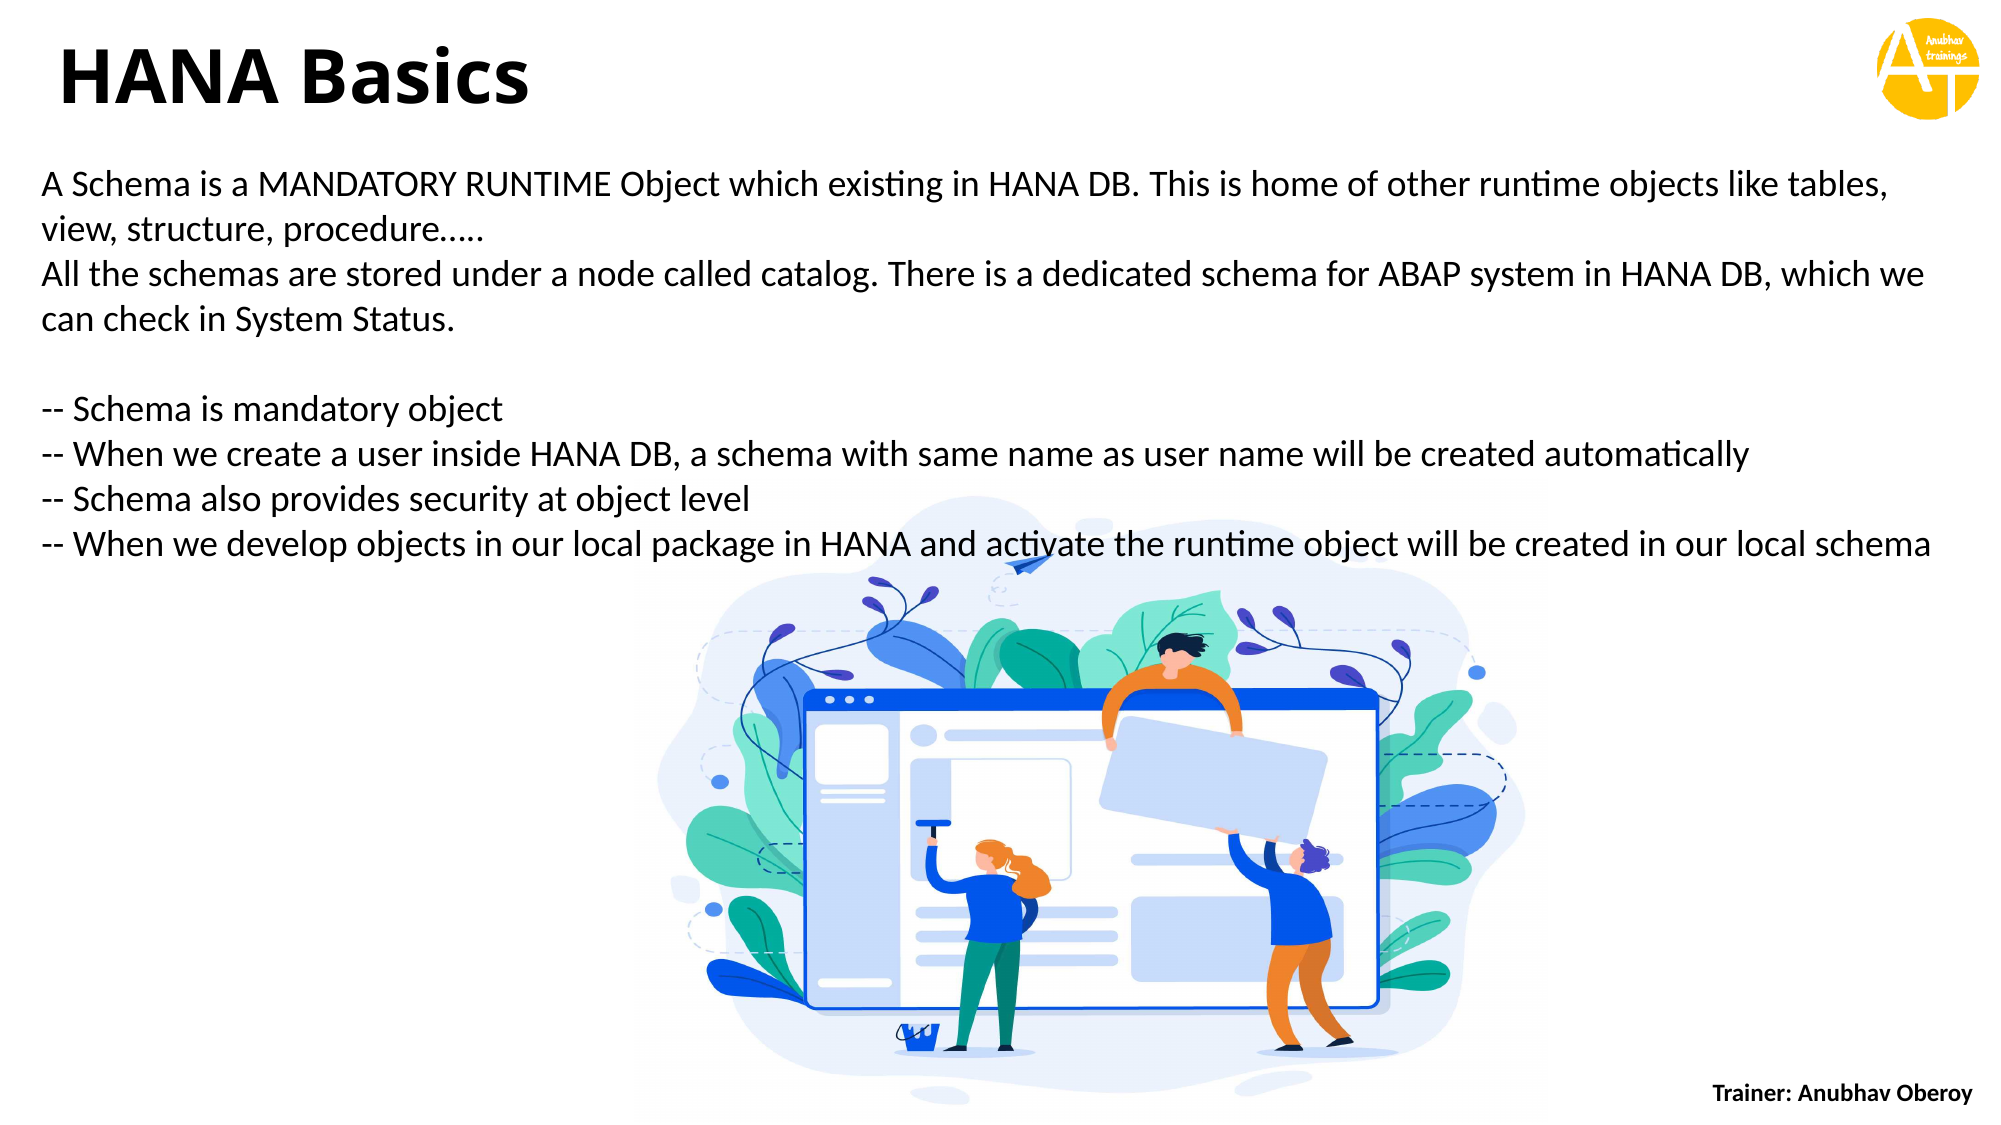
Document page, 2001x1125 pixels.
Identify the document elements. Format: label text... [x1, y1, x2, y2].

picture [634, 478, 1548, 1123]
footer Trainer: Anubhav Oberoy [1660, 1074, 2000, 1108]
picture [1866, 11, 1985, 128]
text_box HANA Basics [42, 30, 1896, 148]
text_box A Schema is a MANDATORY RUNTIME Object which existing in HANA DB. This is home of other runtime objects like tables, view, structure, procedure….. All the schemas are stored under a node called catalog. There is a dedicated schema for ABAP system in HANA DB, which we can check in System Status. -- Schema is mandatory object -- When we create a user inside HANA DB, a schema with same name as user name will be created automatically -- Schema also provides security at object level -- When we develop objects in our local package in HANA and activate the runtime object will be created in our local schema [26, 151, 1979, 617]
